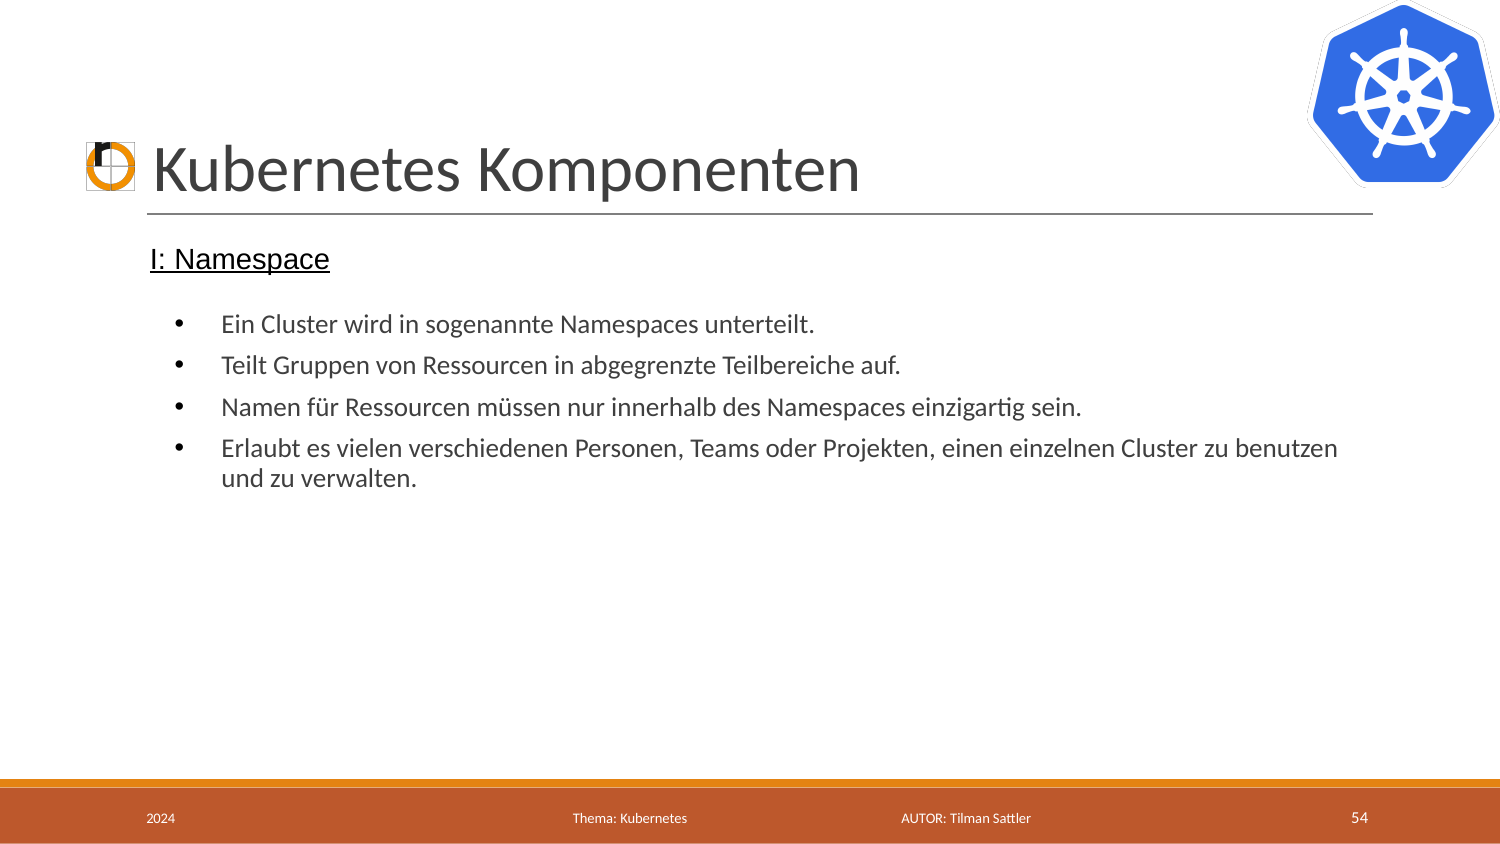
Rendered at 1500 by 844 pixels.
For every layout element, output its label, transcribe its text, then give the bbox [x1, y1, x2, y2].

title Kubernetes Komponenten [141, 32, 1380, 211]
list Ein Cluster wird in sogenannte Namespaces unterteilt. Teilt Gruppen von Ressourcen in abgegrenzte Teilbereiche auf. Namen für Ressourcen müssen nur innerhalb des Namespaces einzigartig sein. Erlaubt es vielen verschiedenen Personen, Teams oder Projekten, einen einzelnen Cluster zu benutzen und zu verwalten. [135, 304, 1373, 723]
footer Thema: Kubernetes AUTOR: Tilman Sattler [453, 794, 1152, 840]
slide_number 54 [1218, 794, 1380, 840]
picture [1307, 0, 1500, 188]
slide_number 2024 [135, 794, 440, 840]
text_box I: Namespace [135, 233, 633, 283]
picture [83, 141, 136, 191]
